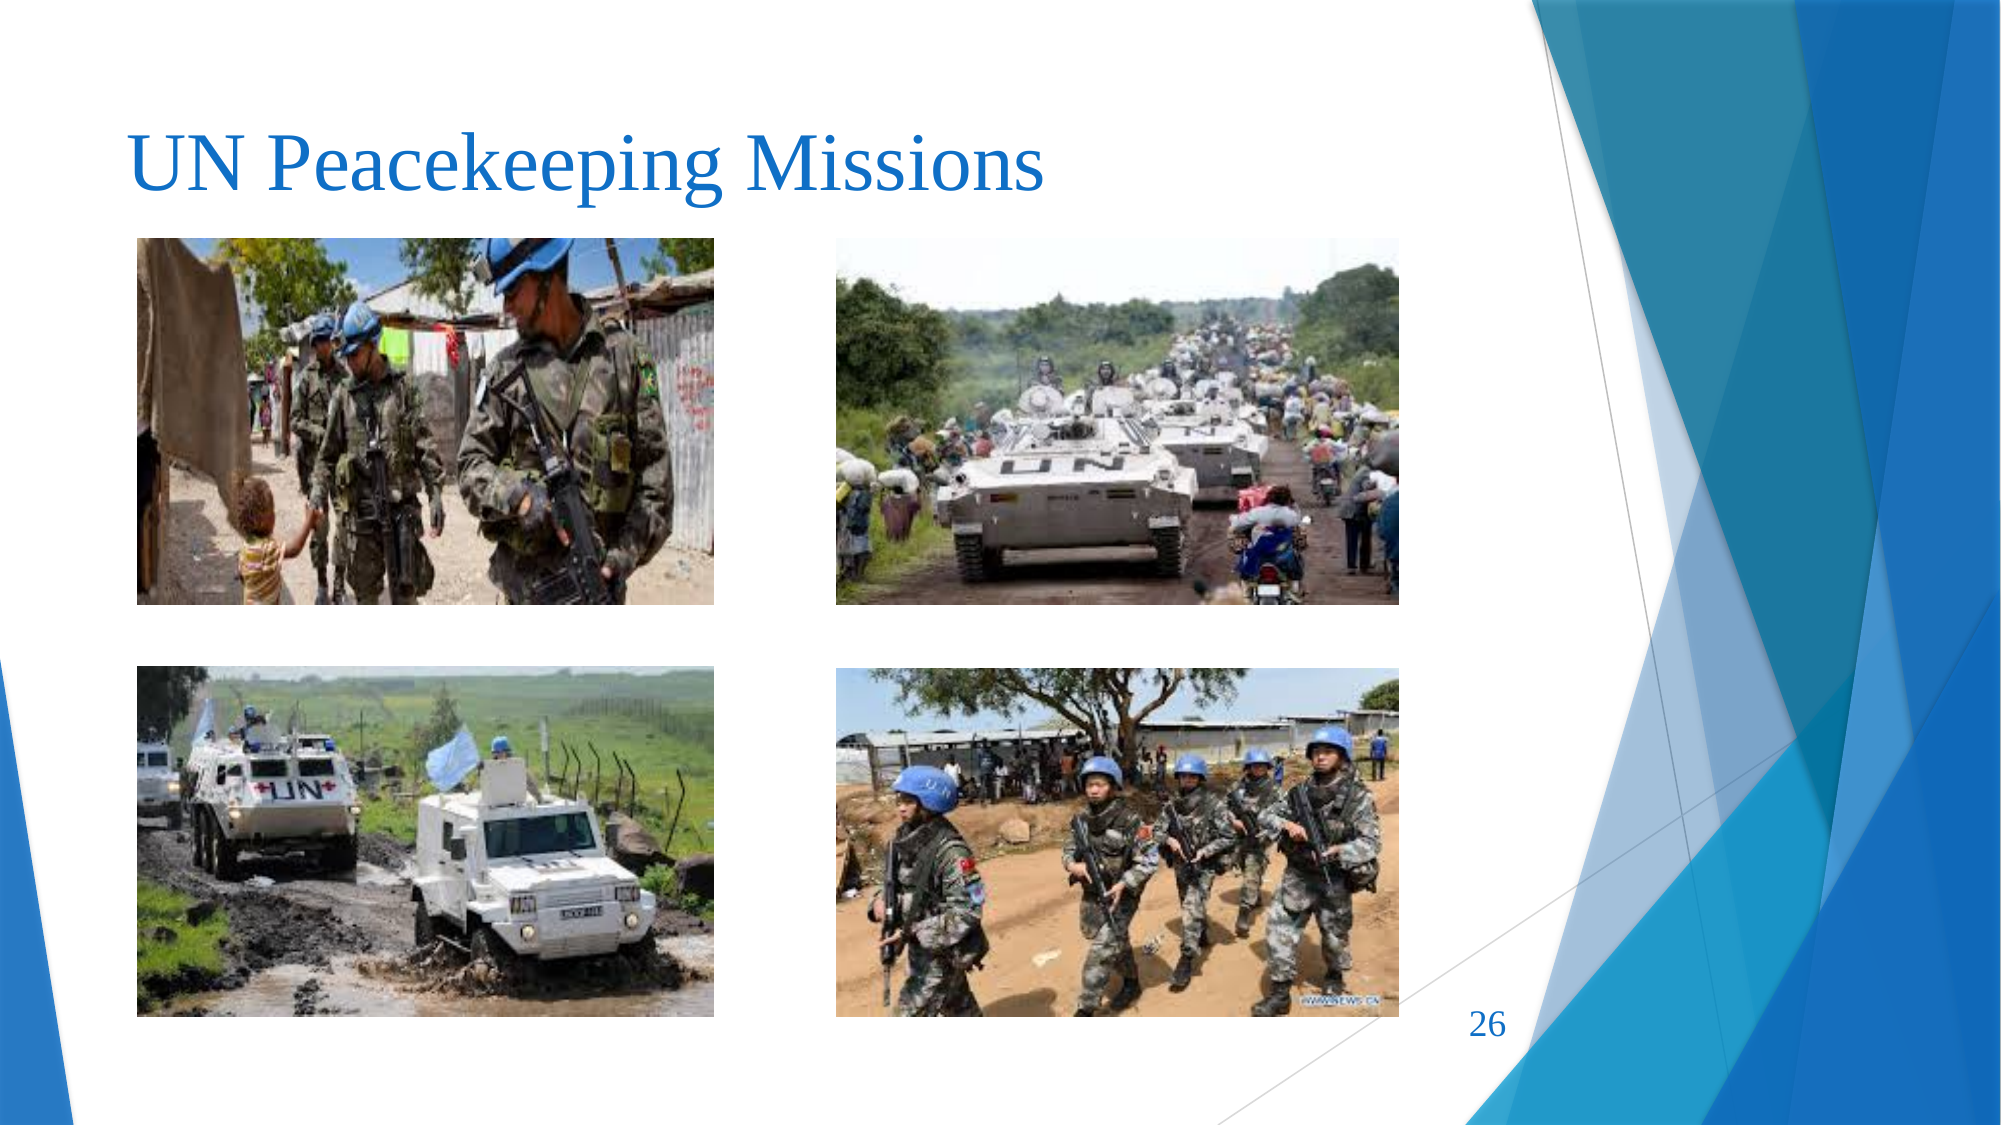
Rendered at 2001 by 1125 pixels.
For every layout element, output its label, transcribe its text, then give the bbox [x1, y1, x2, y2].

title UN Peacekeeping Missions [111, 99, 1522, 317]
picture [836, 668, 1400, 1017]
picture [836, 238, 1400, 605]
slide_number 26 [1409, 991, 1522, 1051]
picture [136, 666, 715, 1017]
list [136, 238, 715, 605]
